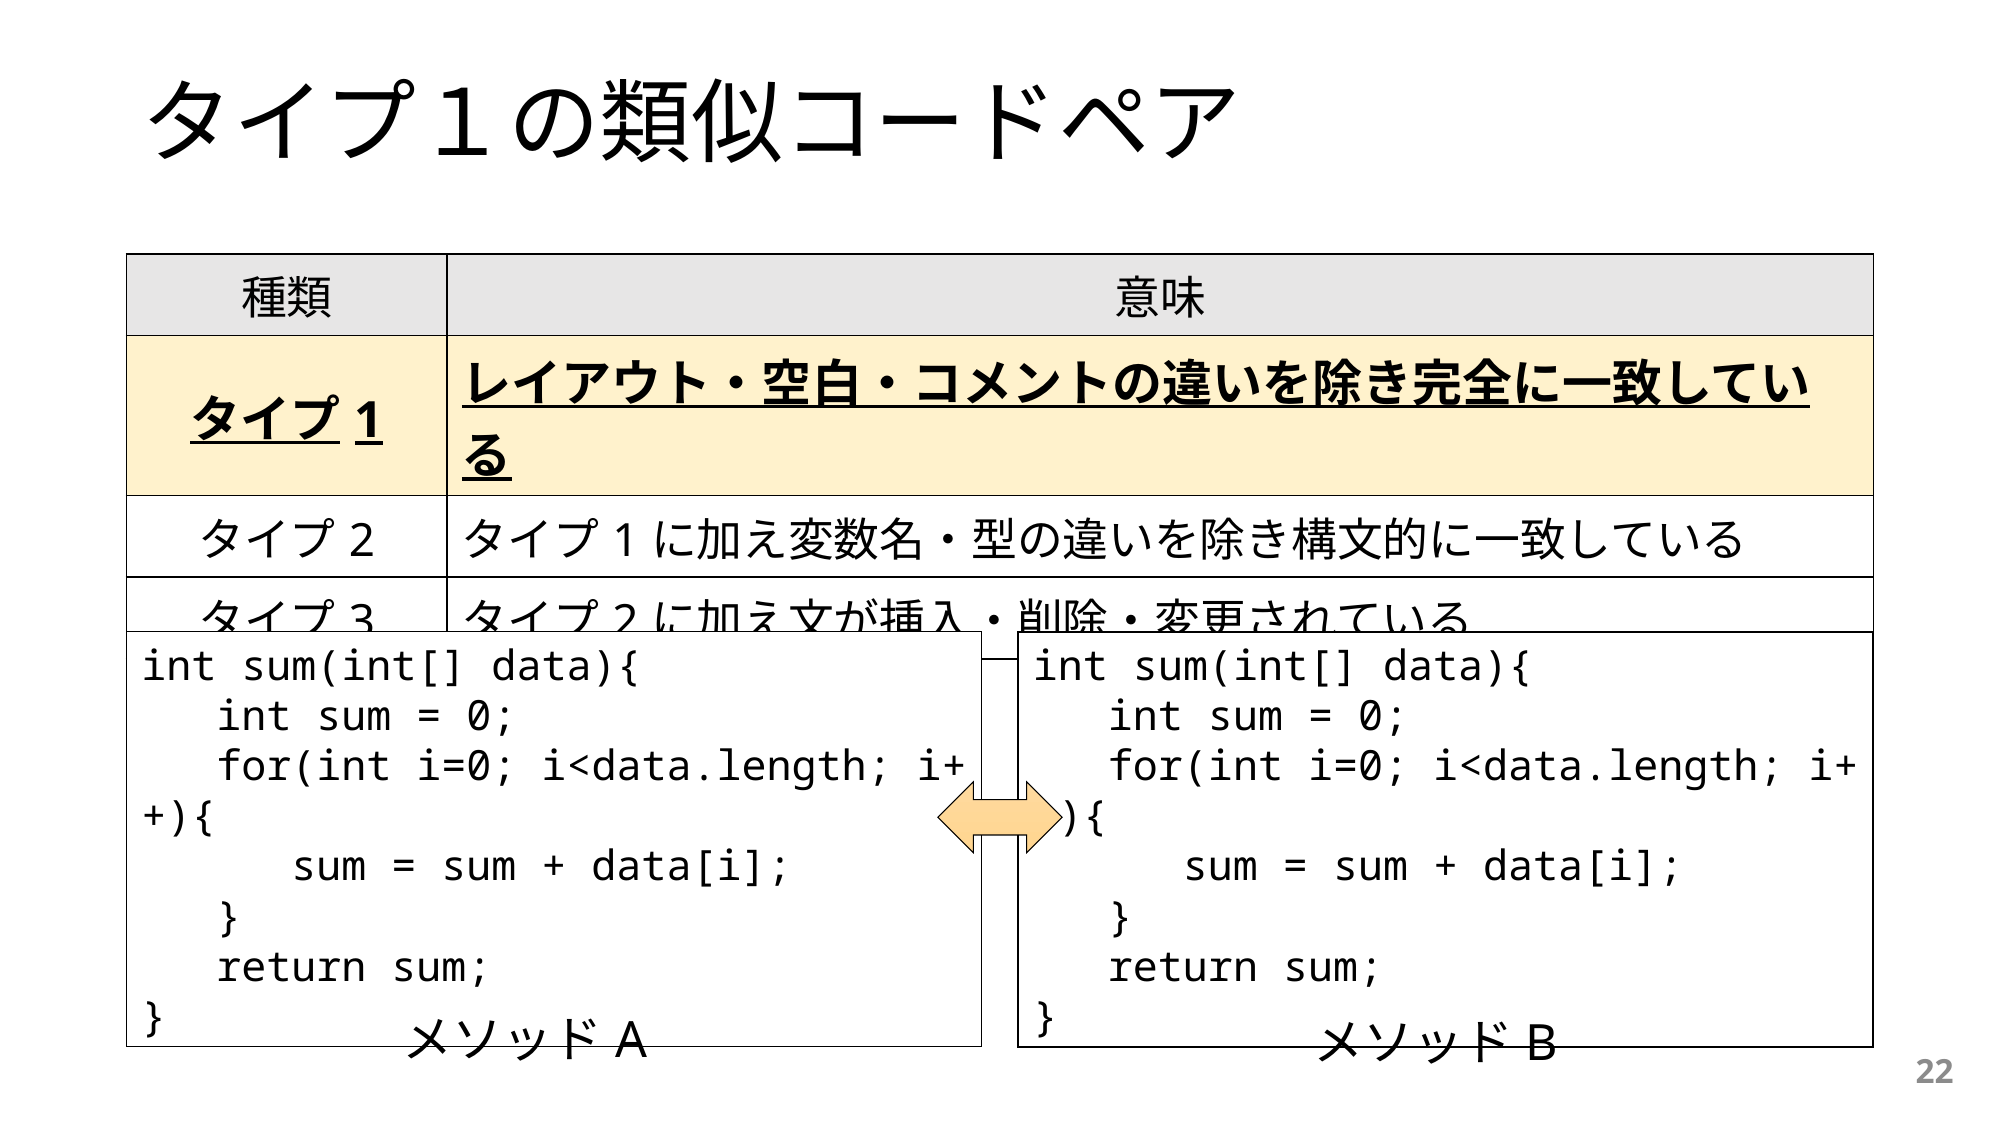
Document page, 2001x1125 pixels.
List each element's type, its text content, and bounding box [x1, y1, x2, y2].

table_header 意味 [448, 255, 1873, 335]
table_cell タイプ2 [127, 496, 446, 576]
text_box メソッドB [1298, 1002, 1573, 1078]
slide_number 22 [1518, 1042, 1969, 1103]
text_box メソッドA [388, 1000, 662, 1076]
table_cell タイプ2に加え文が挿入・削除・変更されている [448, 578, 1873, 658]
table_cell タイプ1に加え変数名・型の違いを除き構文的に一致している [448, 496, 1873, 576]
table_cell レイアウト・空白・コメントの違いを除き完全に一致している [448, 336, 1873, 495]
text_box int sum(int[] data){ int sum = 0; for(int i=0; i<data.length; i++){ sum = sum + data[i]; } return sum; } [1017, 631, 1874, 1048]
table_cell タイプ1 [127, 336, 446, 495]
table_header 種類 [127, 255, 446, 335]
text_box [937, 780, 1063, 854]
text_box int sum(int[] data){ int sum = 0; for(int i=0; i<data.length; i++){ sum = sum + data[i]; } return sum; } [126, 631, 982, 1047]
table_cell タイプ3 [127, 578, 446, 631]
title タイプ１の類似コードペア [126, 16, 1852, 235]
